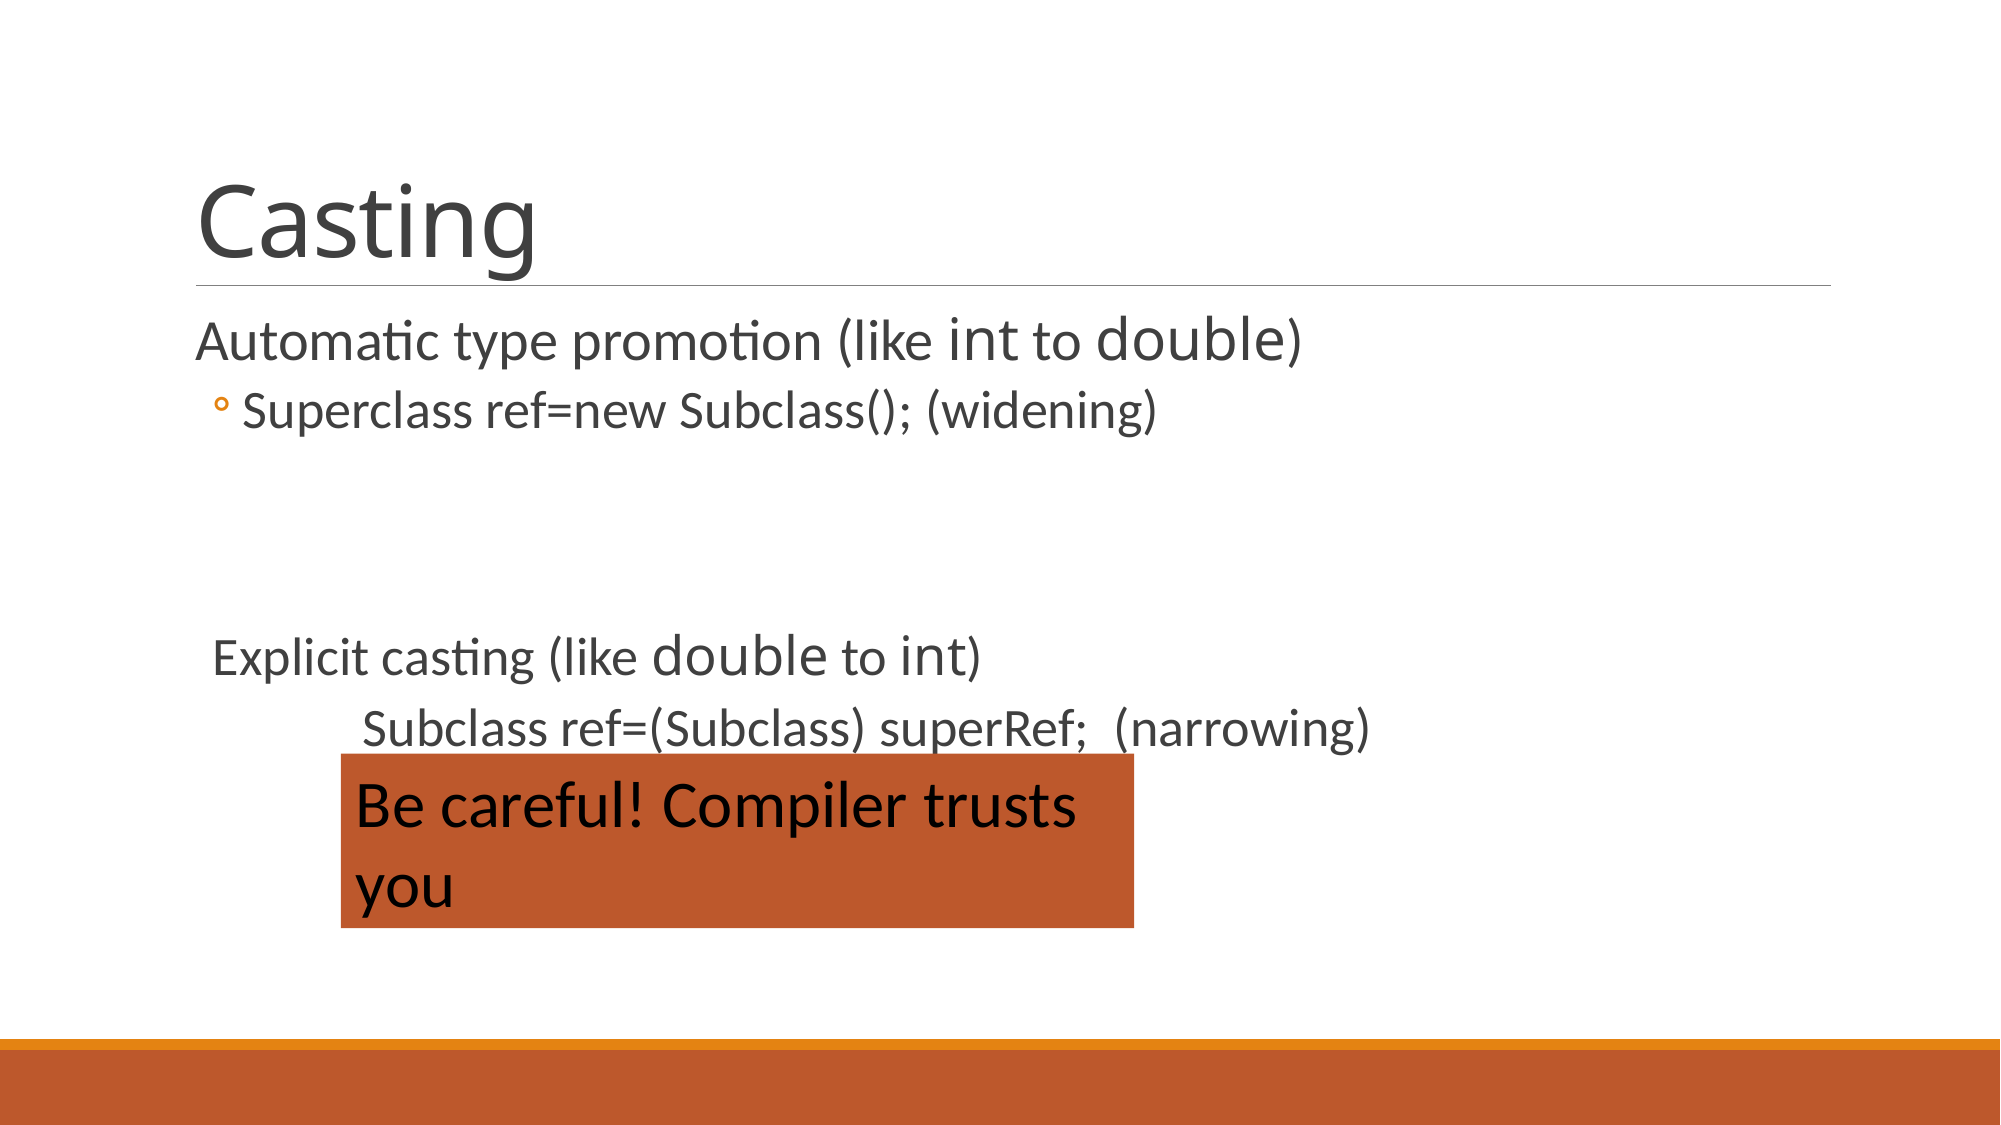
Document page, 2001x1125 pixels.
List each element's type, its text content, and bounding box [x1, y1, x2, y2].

text_box Be careful! Compiler trusts you [340, 753, 1135, 929]
title Casting [180, 47, 1830, 285]
list Automatic type promotion (like int to double) Superclass ref=new Subclass(); (widening) Explicit casting (like double to int) Subclass ref=(Subclass) superRef; (narrowing) [180, 302, 1830, 963]
